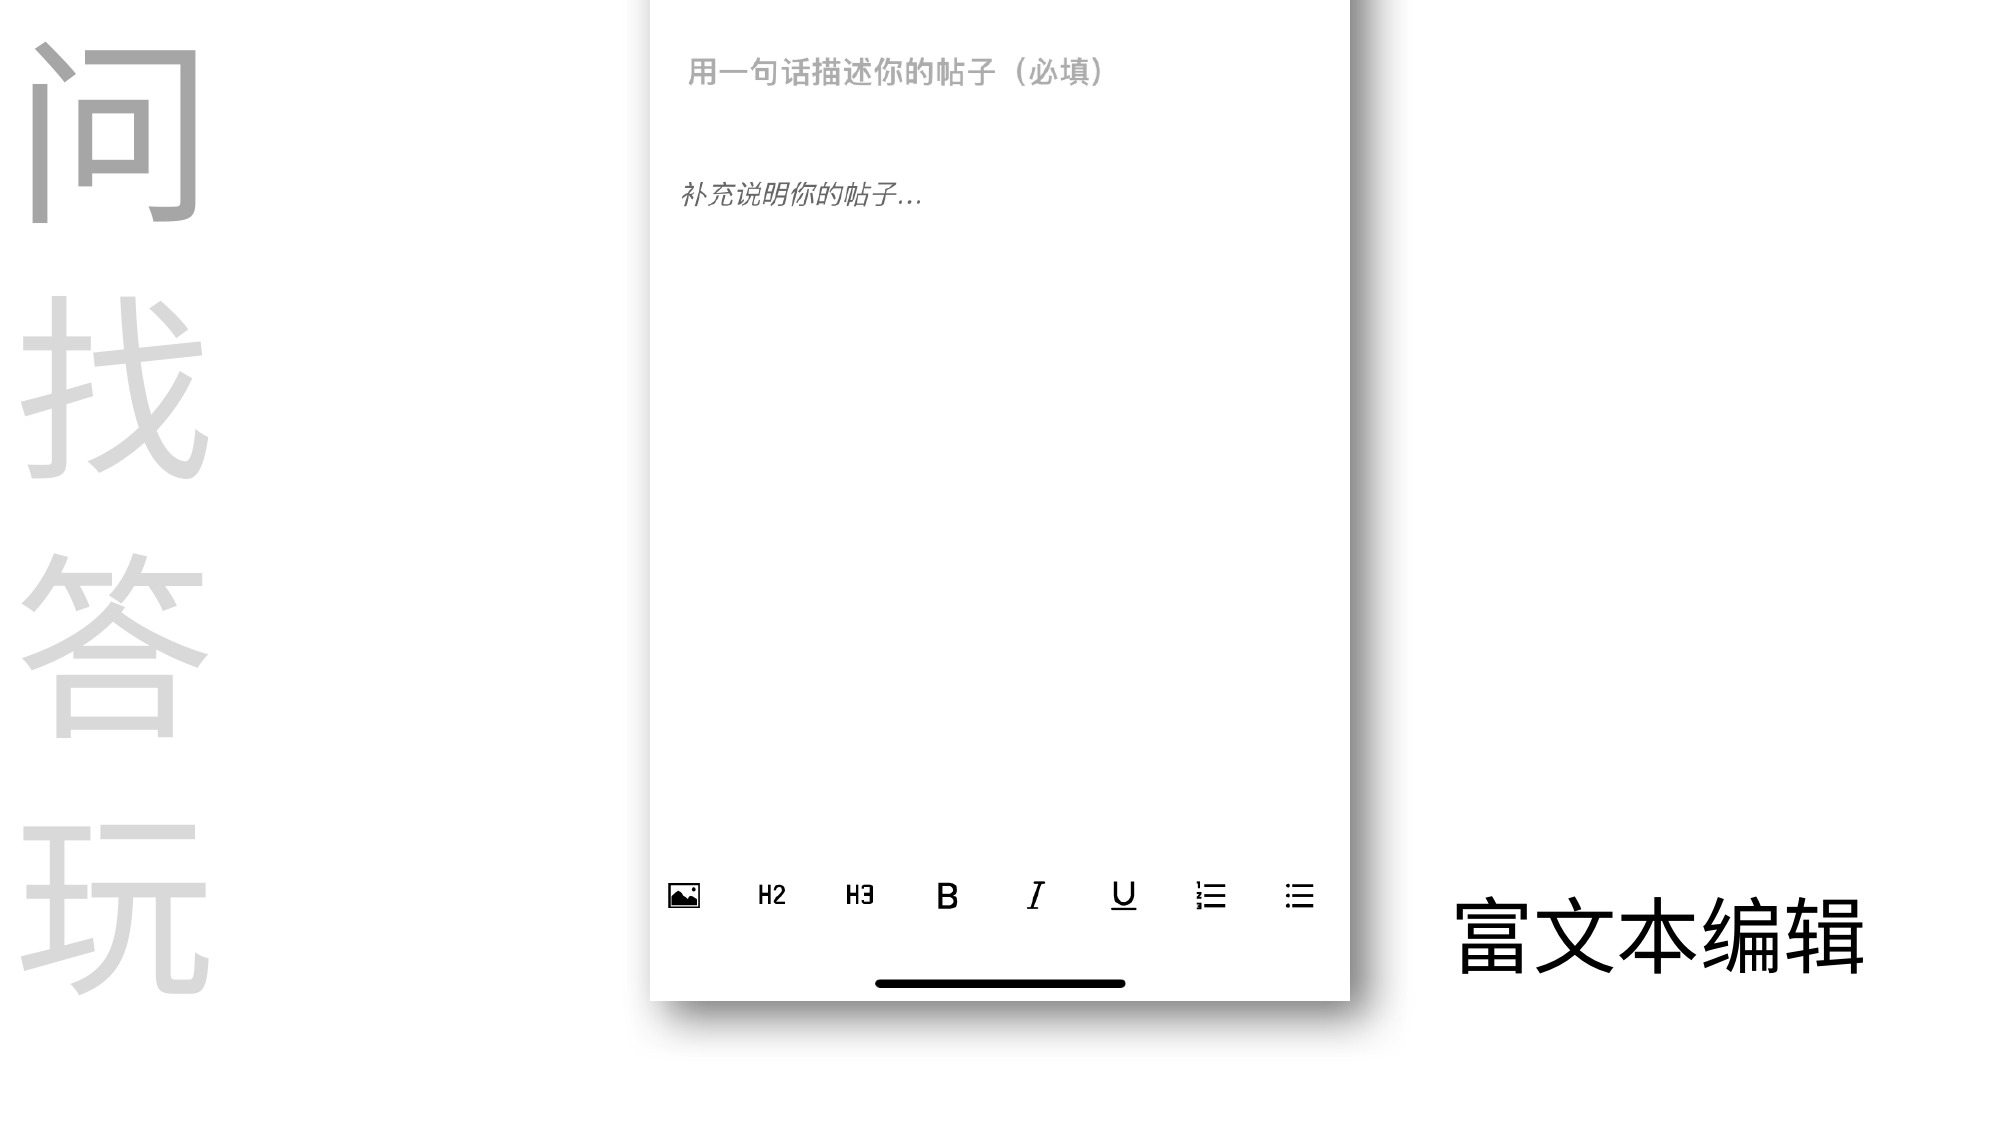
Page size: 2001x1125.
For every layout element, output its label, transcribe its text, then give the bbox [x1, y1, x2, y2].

text_box 富文本编辑 [1435, 827, 1882, 992]
text_box 找 [0, 257, 193, 513]
text_box 答 [0, 514, 193, 770]
text_box 问 [0, 0, 193, 255]
picture [649, 0, 1350, 1001]
text_box 玩 [0, 772, 193, 1028]
